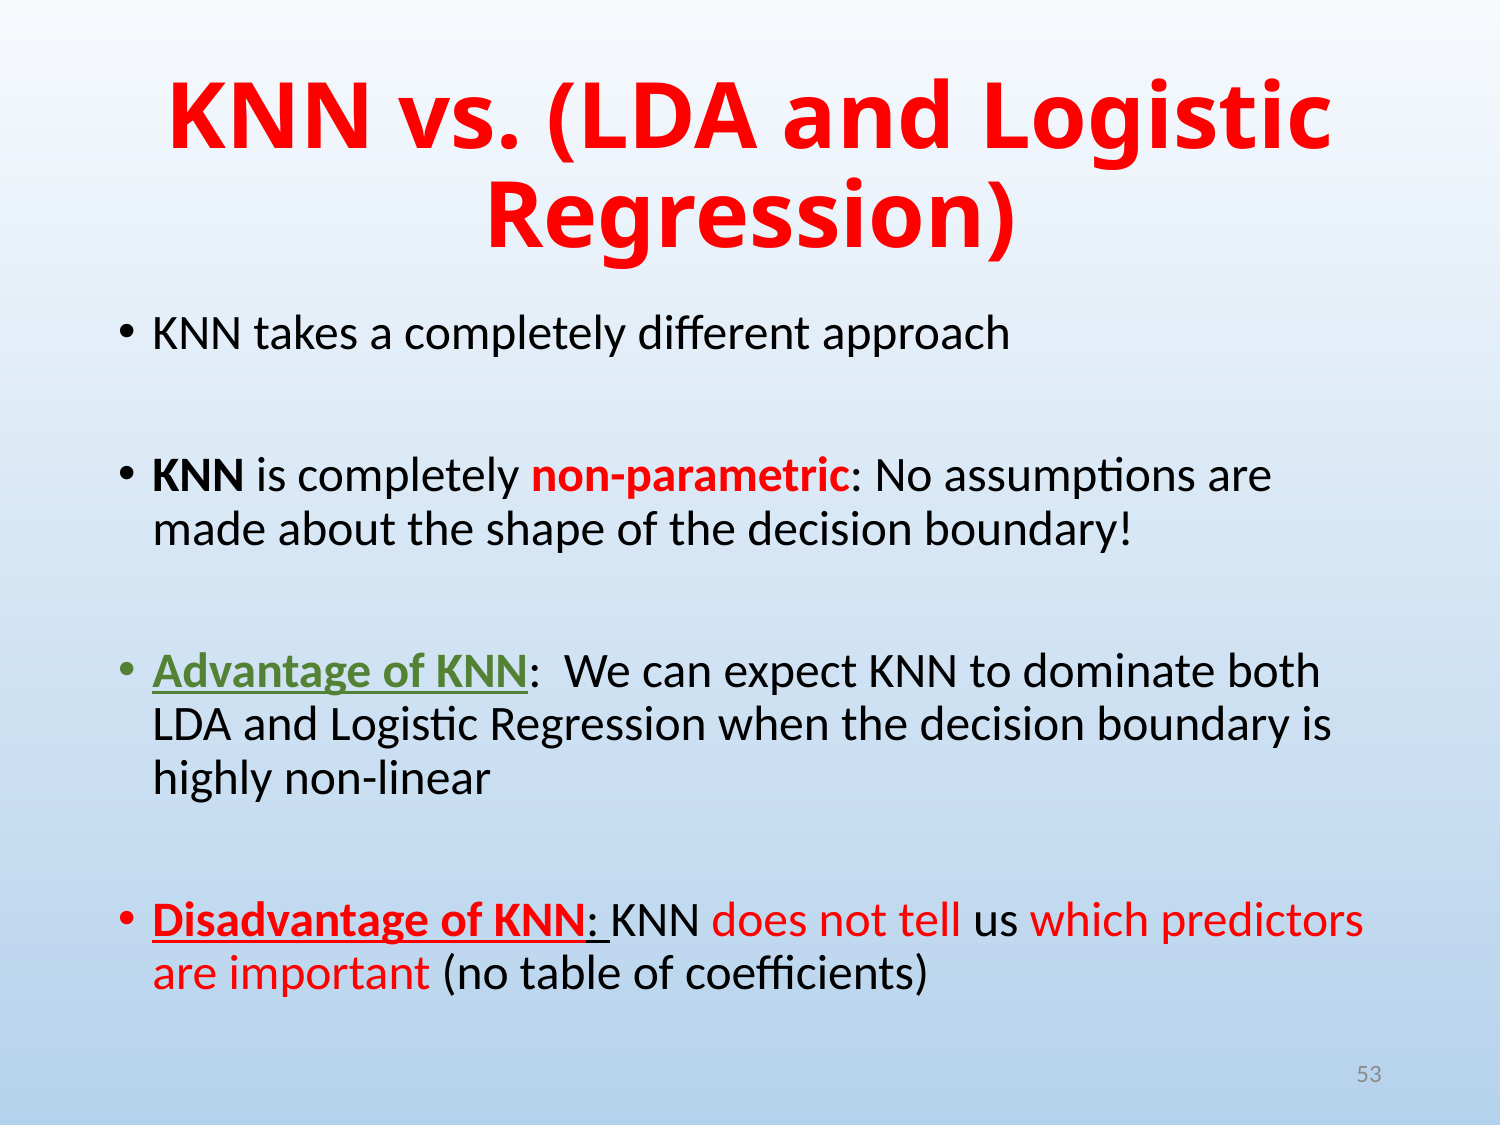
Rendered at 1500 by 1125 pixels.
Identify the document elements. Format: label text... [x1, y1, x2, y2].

slide_number 53 [1059, 1042, 1397, 1103]
list KNN takes a completely different approach KNN is completely non-parametric: No assumptions are made about the shape of the decision boundary! Advantage of KNN: We can expect KNN to dominate both LDA and Logistic Regression when the decision boundary is highly non-linear Disadvantage of KNN: KNN does not tell us which predictors are important (no table of coefficients) [103, 299, 1397, 1014]
title KNN vs. (LDA and Logistic Regression) [103, 59, 1397, 278]
